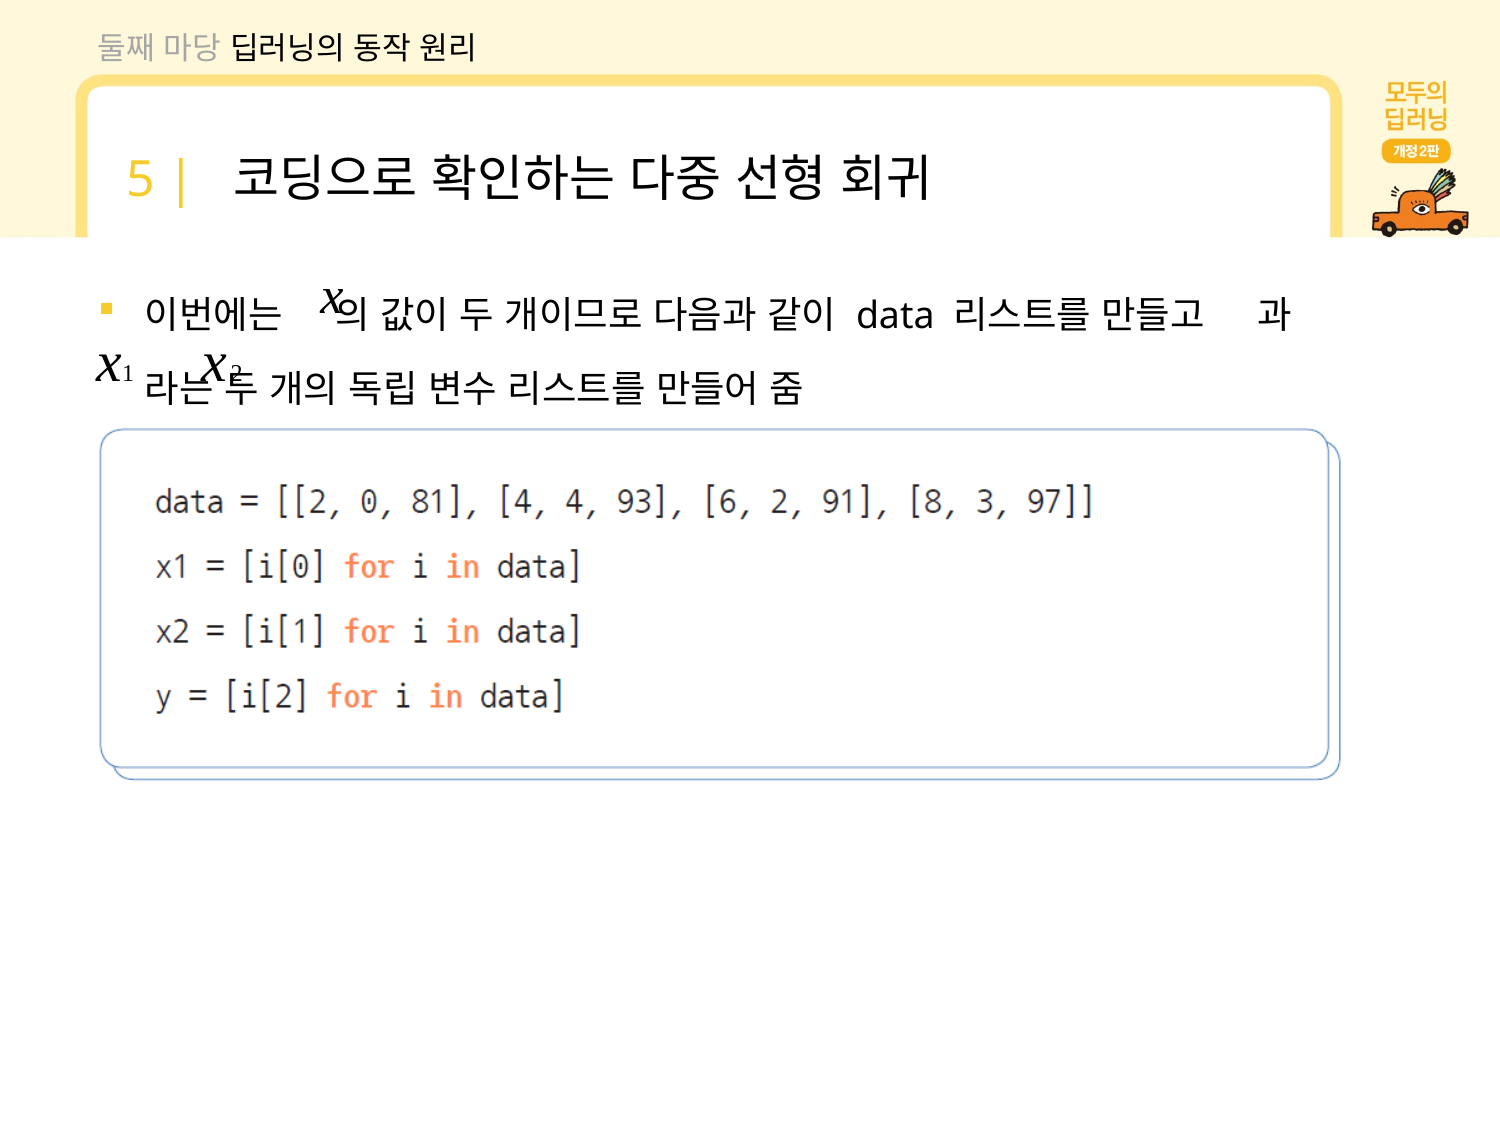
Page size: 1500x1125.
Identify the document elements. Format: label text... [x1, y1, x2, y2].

text_box 5 | 코딩으로 확인하는 다중 선형 회귀 [111, 99, 1309, 214]
picture [0, 0, 1500, 1125]
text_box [83, 254, 1372, 420]
text_box 둘째 마당 딥러닝의 동작 원리 [82, 0, 1133, 74]
